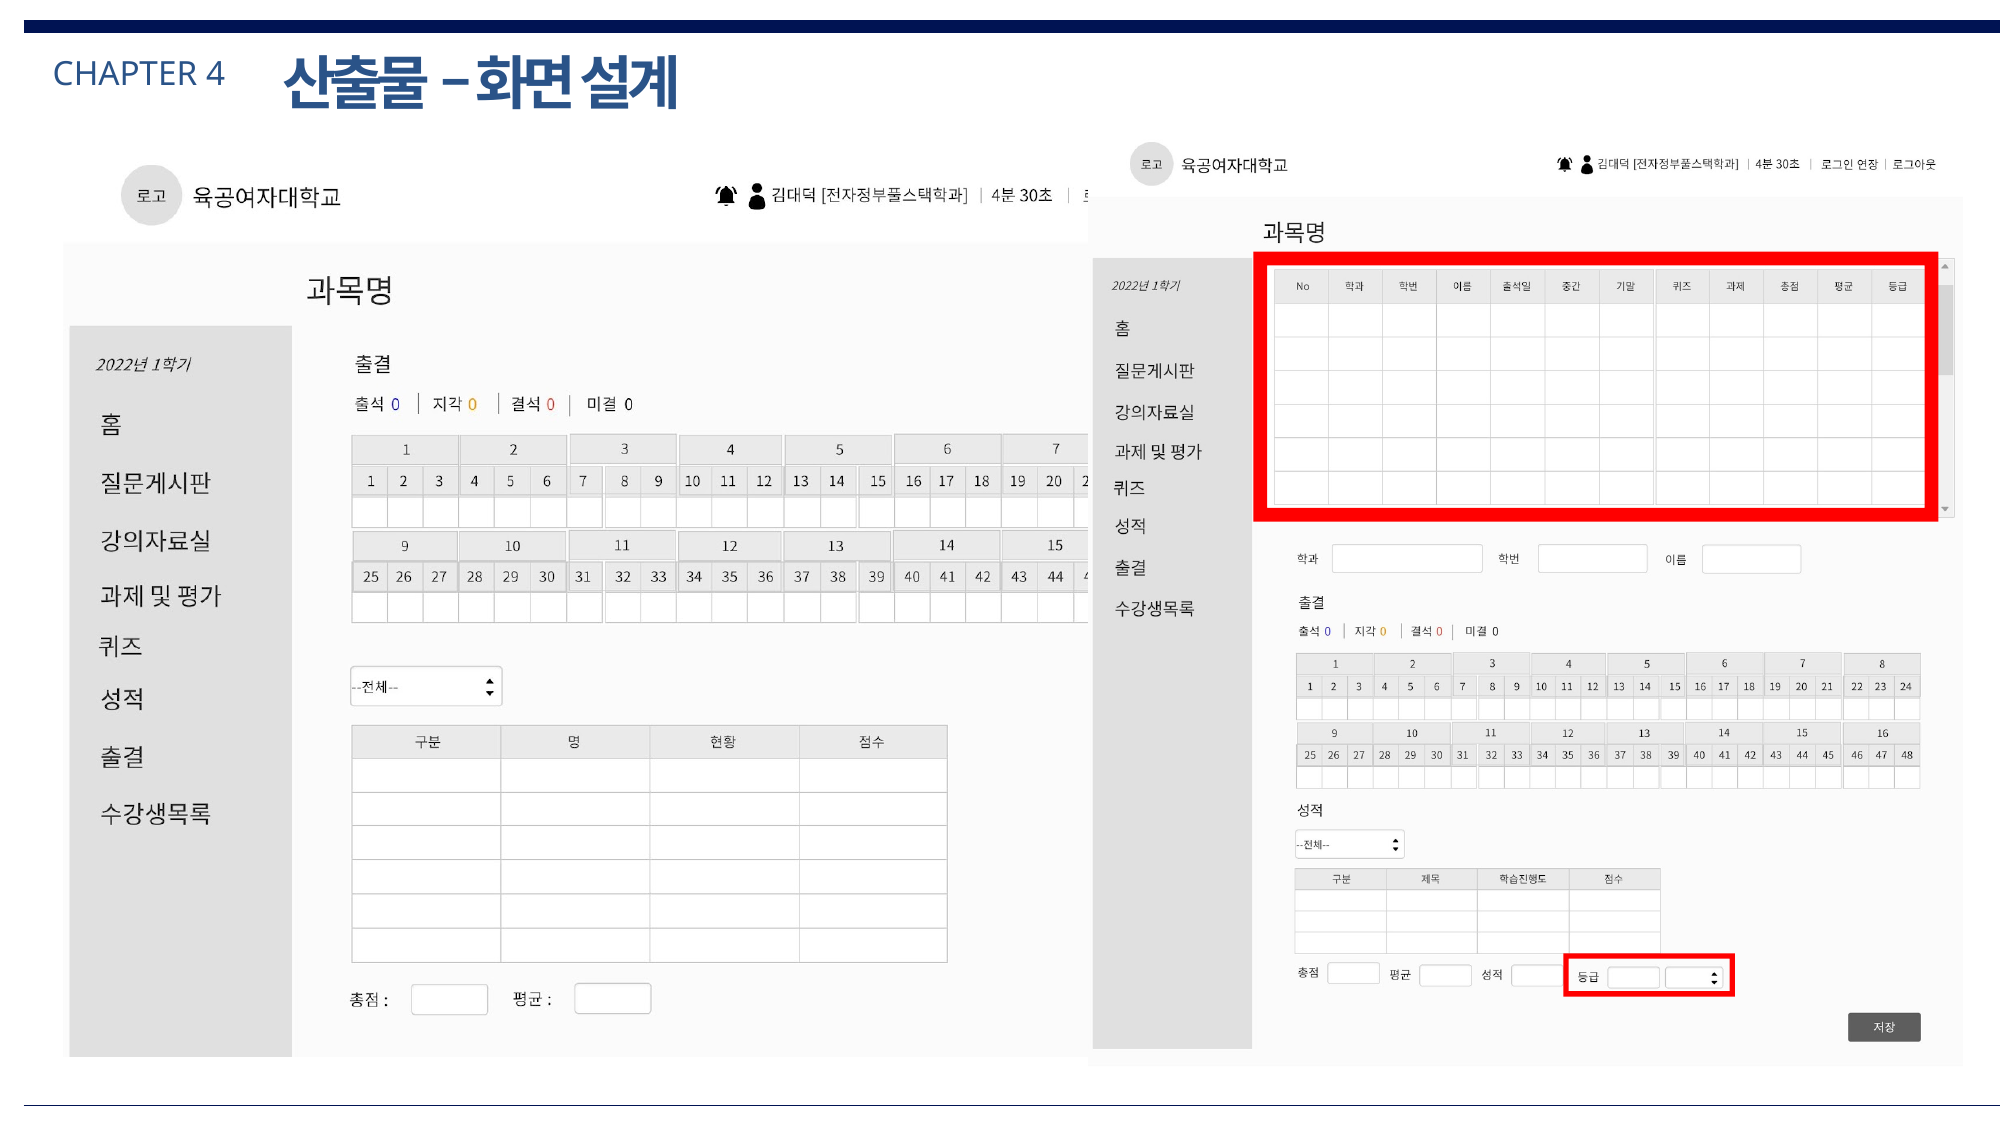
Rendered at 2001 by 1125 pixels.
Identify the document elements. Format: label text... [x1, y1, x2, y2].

text_box 산출물 – 화면 설계 [267, 38, 696, 124]
text_box CHAPTER 4 [37, 44, 241, 100]
picture [63, 130, 1963, 1067]
